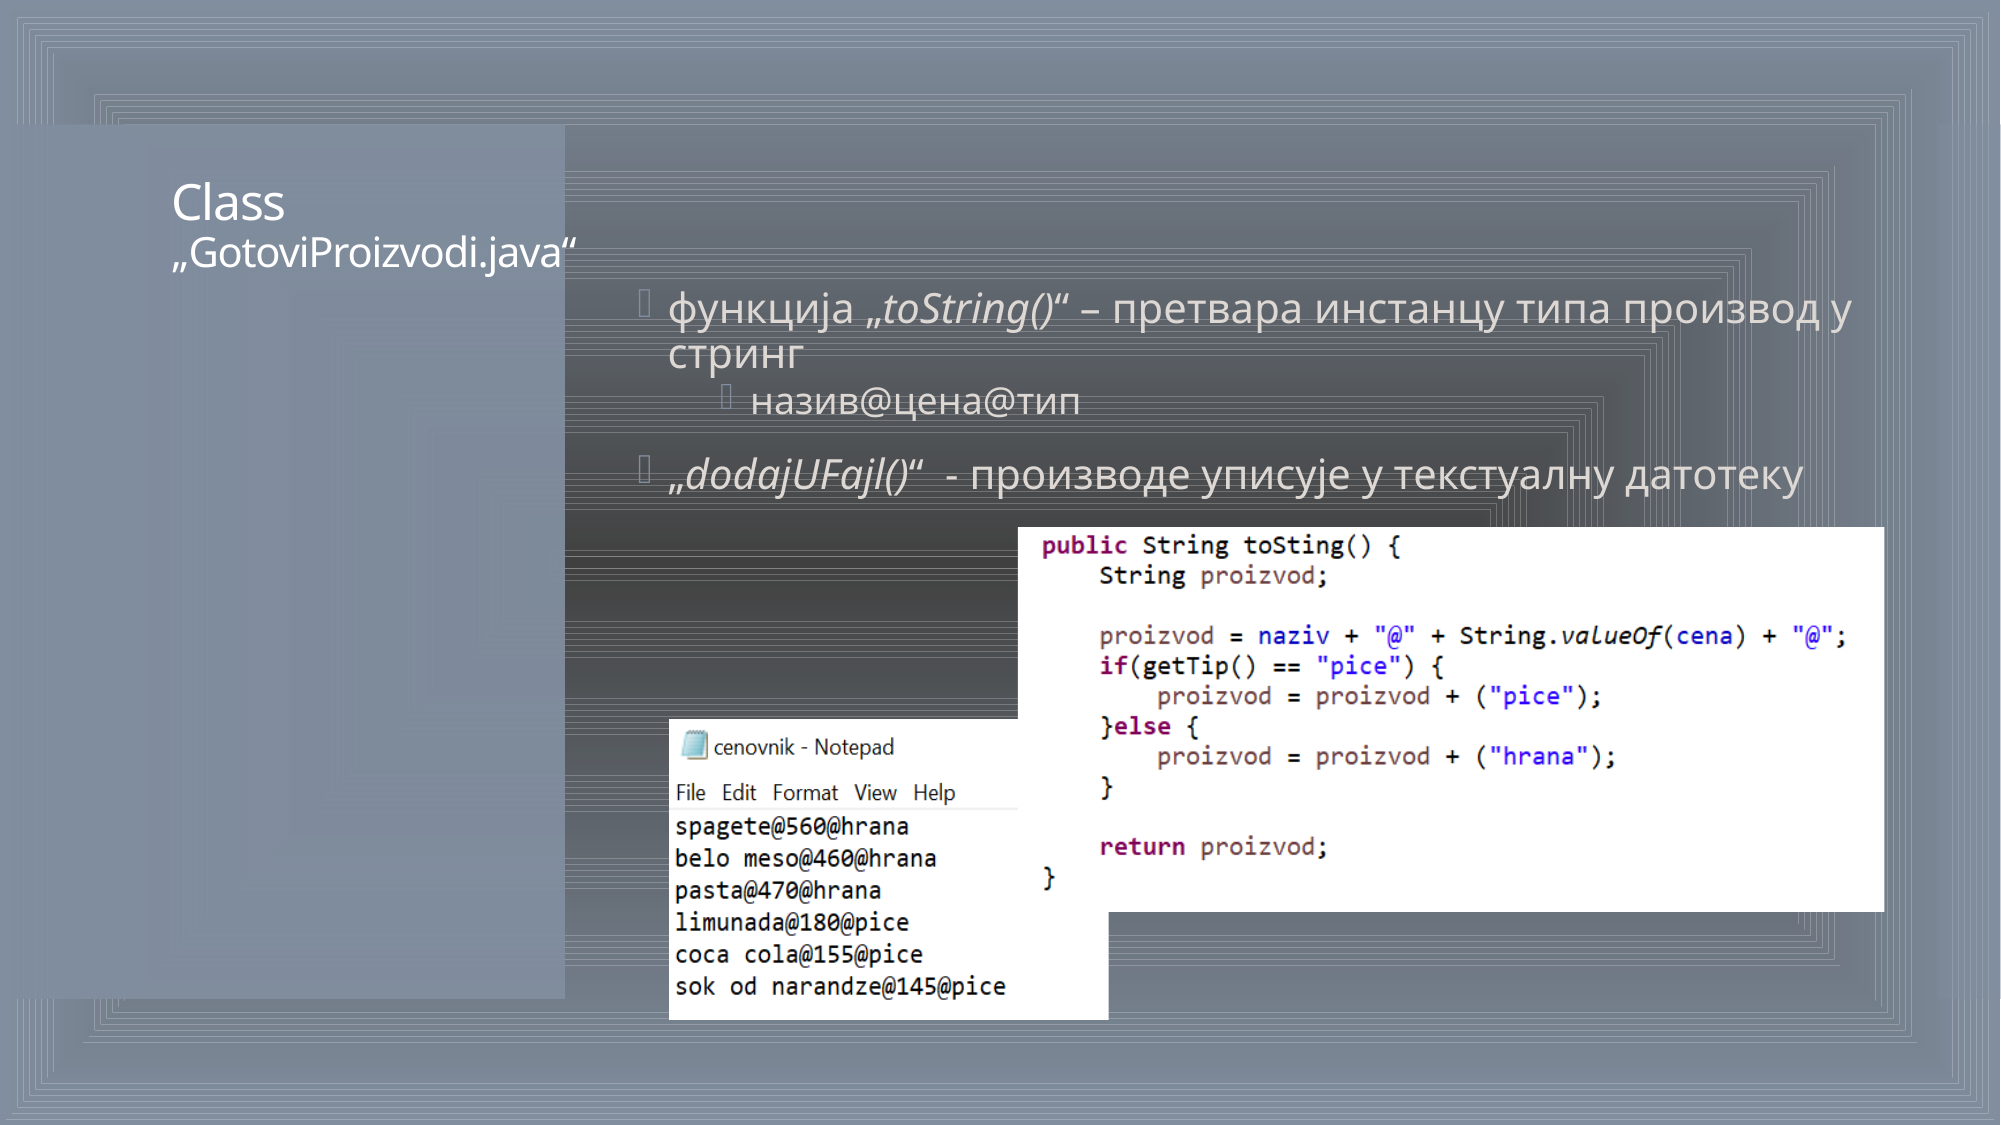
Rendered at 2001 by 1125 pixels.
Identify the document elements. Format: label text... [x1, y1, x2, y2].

picture [668, 527, 1885, 1020]
title Class „GotoviProizvodi.java“ [156, 138, 607, 316]
list функција „toString()“ – претвара инстанцу типа производ у стринг назив@цена@тип „dodajUFajl()“ - производе уписује у текстуалну датотеку [622, 0, 1923, 813]
